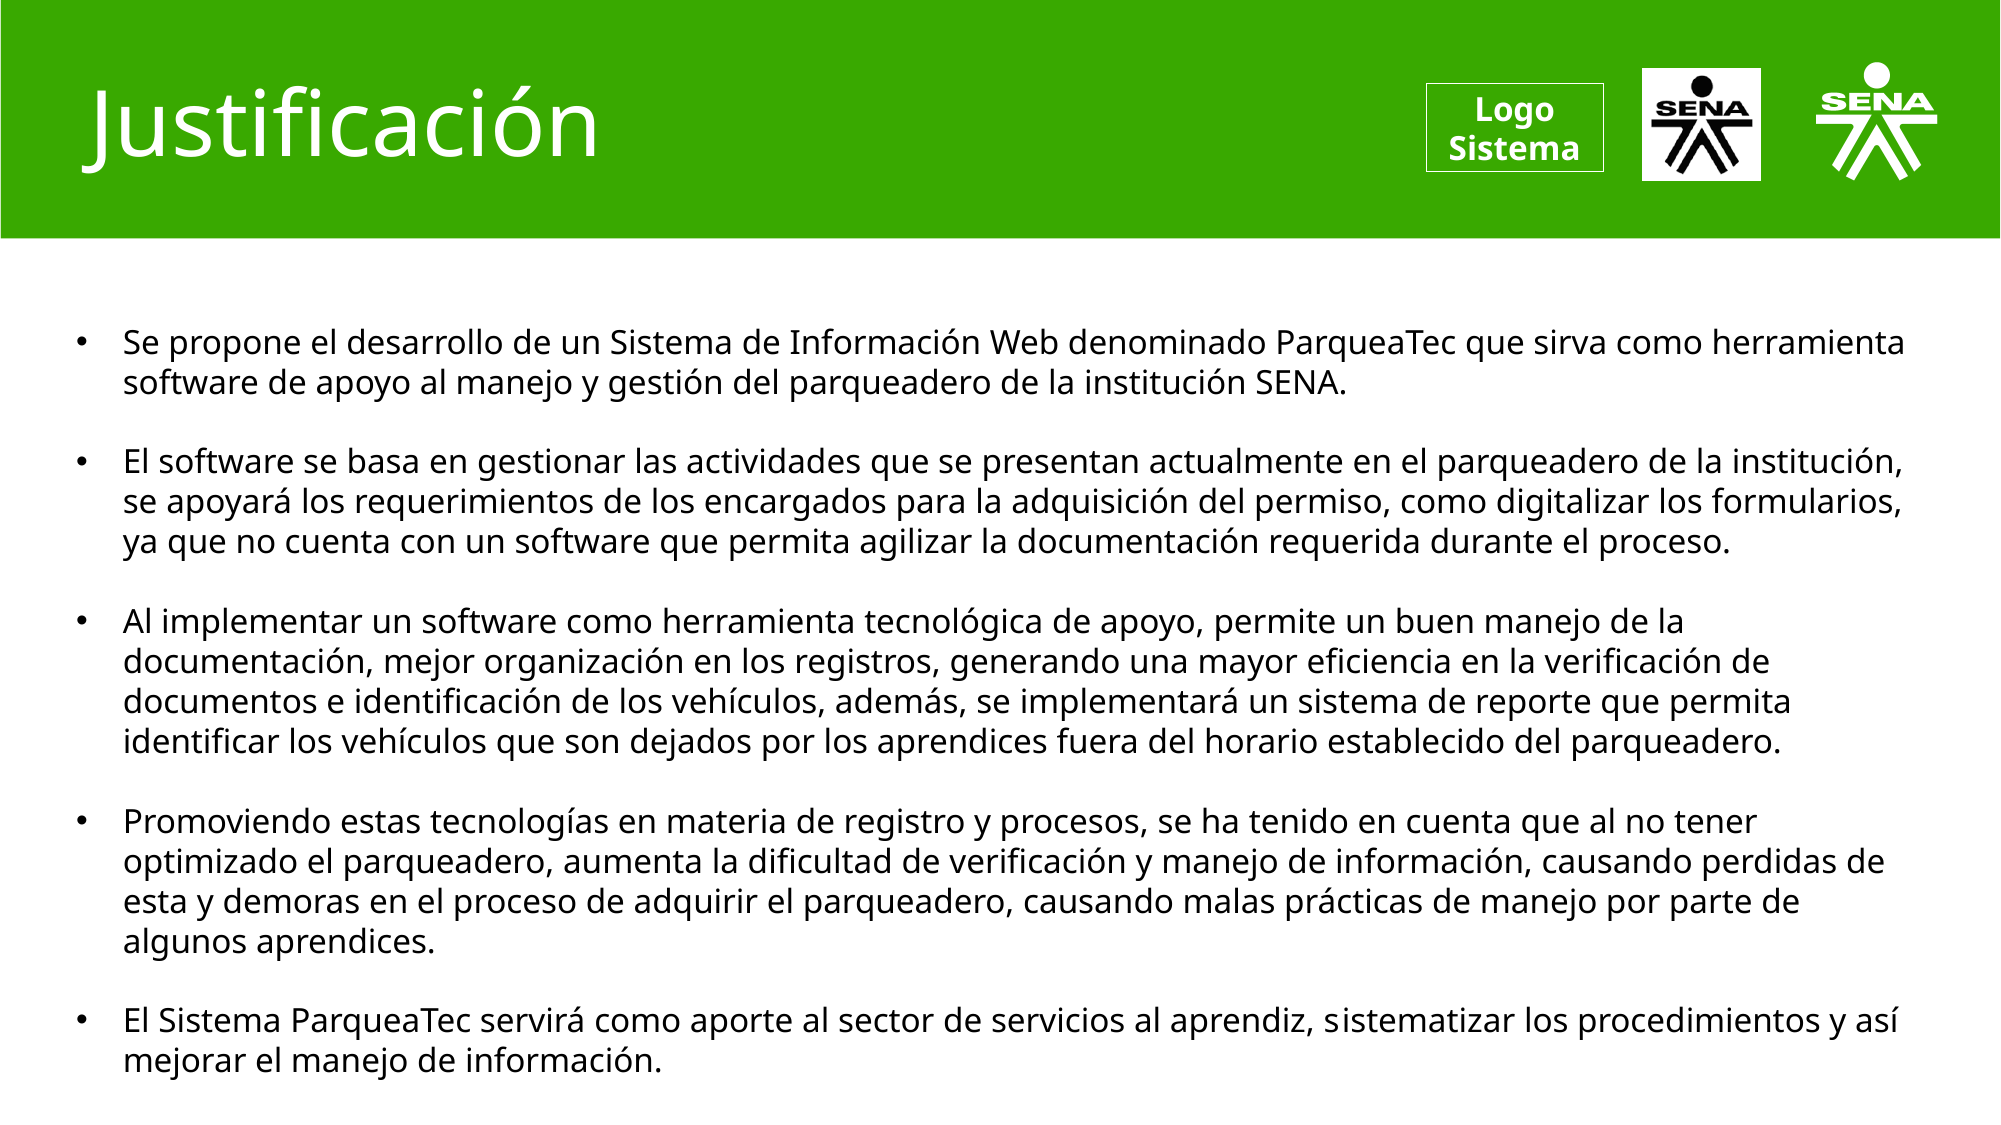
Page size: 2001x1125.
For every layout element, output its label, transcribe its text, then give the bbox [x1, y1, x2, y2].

text_box Logo Sistema [1426, 83, 1604, 172]
text_box Se propone el desarrollo de un Sistema de Información Web denominado ParqueaTec que sirva como herramienta software de apoyo al manejo y gestión del parqueadero de la institución SENA. El software se basa en gestionar las actividades que se presentan actualmente en el parqueadero de la institución, se apoyará los requerimientos de los encargados para la adquisición del permiso, como digitalizar los formularios, ya que no cuenta con un software que permita agilizar la documentación requerida durante el proceso. Al implementar un software como herramienta tecnológica de apoyo, permite un buen manejo de la documentación, mejor organización en los registros, generando una mayor eficiencia en la verificación de documentos e identificación de los vehículos, además, se implementará un sistema de reporte que permita identificar los vehículos que son dejados por los aprendices fuera del horario establecido del parqueadero. Promoviendo estas tecnologías en materia de registro y procesos, se ha tenido en cuenta que al no tener optimizado el parqueadero, aumenta la dificultad de verificación y manejo de información, causando perdidas de esta y demoras en el proceso de adquirir el parqueadero, causando malas prácticas de manejo por parte de algunos aprendices. El Sistema ParqueaTec servirá como aporte al sector de servicios al aprendiz, sistematizar los procedimientos y así mejorar el manejo de información. [61, 273, 1939, 1125]
picture [0, 0, 2001, 1125]
title Justificación [74, 18, 1800, 236]
